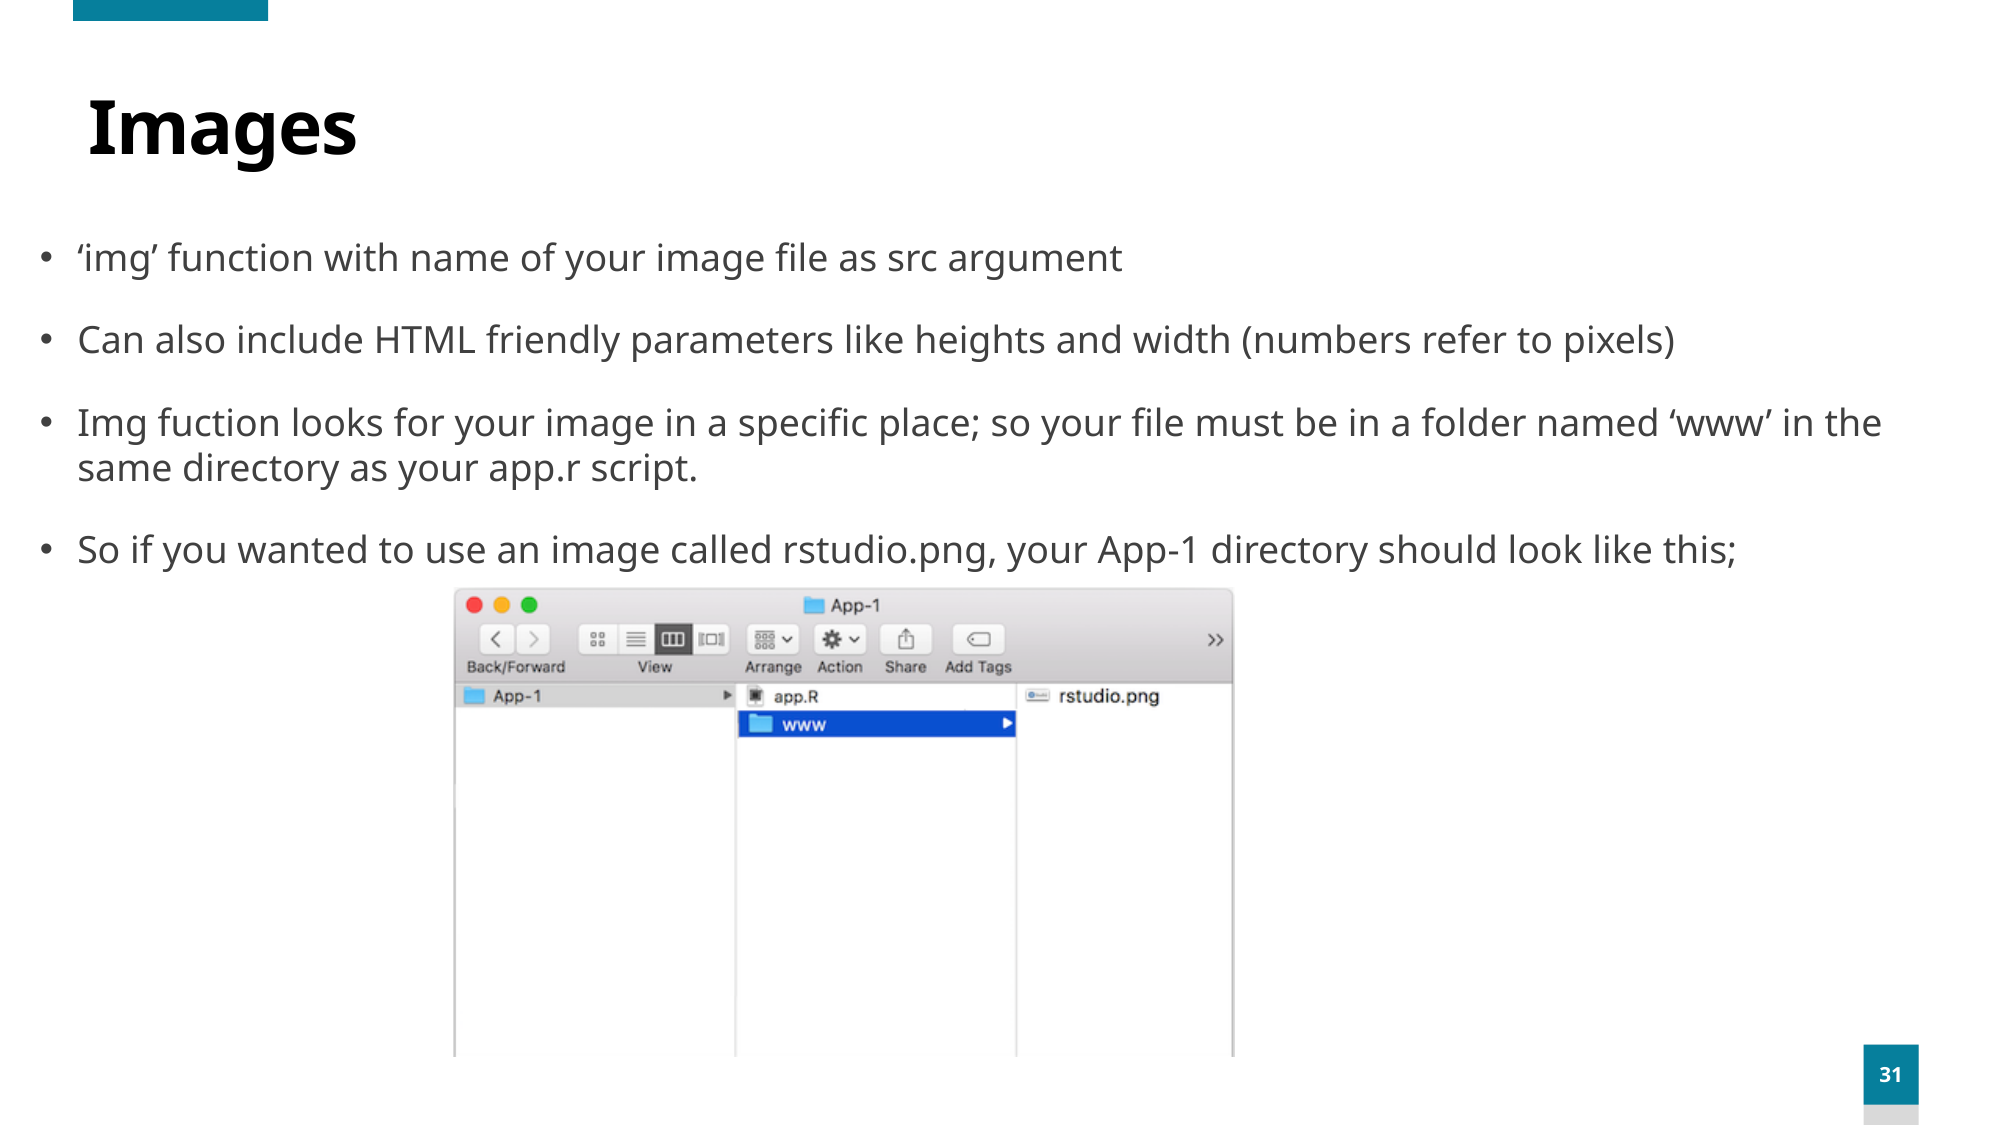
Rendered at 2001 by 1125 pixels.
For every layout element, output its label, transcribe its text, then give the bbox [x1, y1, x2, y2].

picture [453, 587, 1235, 1057]
list ‘img’ function with name of your image file as src argument Can also include HTML friendly parameters like heights and width (numbers refer to pixels) Img fuction looks for your image in a specific place; so your file must be in a folder named ‘www’ in the same directory as your app.r script. So if you wanted to use an image called rstudio.png, your App-1 directory should look like this; [24, 226, 1907, 1009]
title Images [73, 82, 1907, 179]
